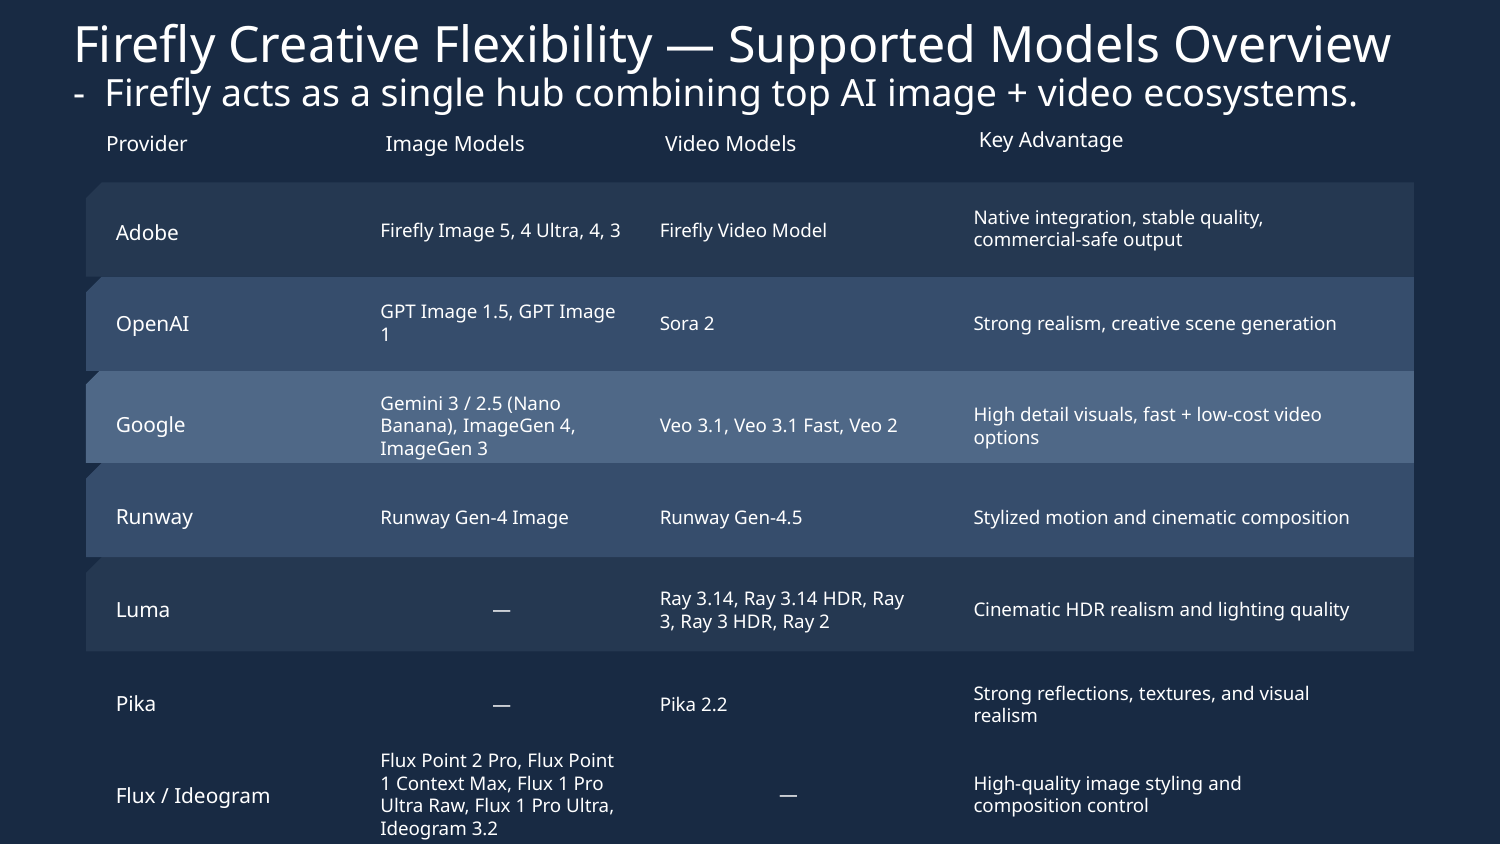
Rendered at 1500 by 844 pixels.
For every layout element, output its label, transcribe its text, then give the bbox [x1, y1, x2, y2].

text_box [86, 463, 1414, 558]
subtitle Google [115, 391, 319, 456]
text_box [86, 558, 1414, 652]
list Cinematic HDR realism and lighting quality [958, 575, 1365, 643]
list Ray 3.14, Ray 3.14 HDR, Ray 3, Ray 3 HDR, Ray 2 [644, 575, 933, 643]
title Key Advantage [964, 111, 1197, 168]
subtitle Adobe [115, 200, 319, 265]
list Runway Gen-4.5 [644, 483, 933, 551]
list — [365, 575, 638, 643]
title Image Models [370, 115, 604, 171]
subtitle Runway [115, 483, 319, 548]
title Video Models [650, 115, 883, 171]
title Firefly Creative Flexibility — Supported Models Overview - Firefly acts as a single hub combining top AI image + video ecosystems. [73, 19, 1422, 97]
list Strong realism, creative scene generation [958, 289, 1365, 357]
subtitle Pika [115, 671, 319, 736]
list Stylized motion and cinematic composition [958, 483, 1365, 551]
title Provider [91, 115, 324, 171]
subtitle Flux / Ideogram [115, 763, 319, 828]
subtitle OpenAI [115, 290, 319, 355]
list Gemini 3 / 2.5 (Nano Banana), ImageGen 4, ImageGen 3 [365, 391, 638, 459]
list Firefly Video Model [644, 196, 933, 264]
list Sora 2 [644, 289, 933, 357]
list Strong reflections, textures, and visual realism [958, 670, 1365, 738]
text_box [85, 371, 1414, 463]
subtitle Luma [115, 577, 319, 642]
list Runway Gen-4 Image [365, 483, 638, 551]
list Veo 3.1, Veo 3.1 Fast, Veo 2 [644, 391, 933, 459]
list GPT Image 1.5, GPT Image 1 [365, 289, 638, 357]
list High-quality image styling and composition control [958, 760, 1365, 828]
text_box [85, 182, 1414, 277]
text_box [86, 277, 1414, 371]
list — [644, 760, 933, 828]
list — [365, 670, 638, 738]
list Firefly Image 5, 4 Ultra, 4, 3 [365, 196, 638, 264]
list Pika 2.2 [644, 670, 933, 738]
list Native integration, stable quality, commercial-safe output [958, 194, 1365, 262]
list Flux Point 2 Pro, Flux Point 1 Context Max, Flux 1 Pro Ultra Raw, Flux 1 Pro Ultra, Ideogram 3.2 [365, 760, 638, 828]
list High detail visuals, fast + low-cost video options [958, 391, 1365, 459]
